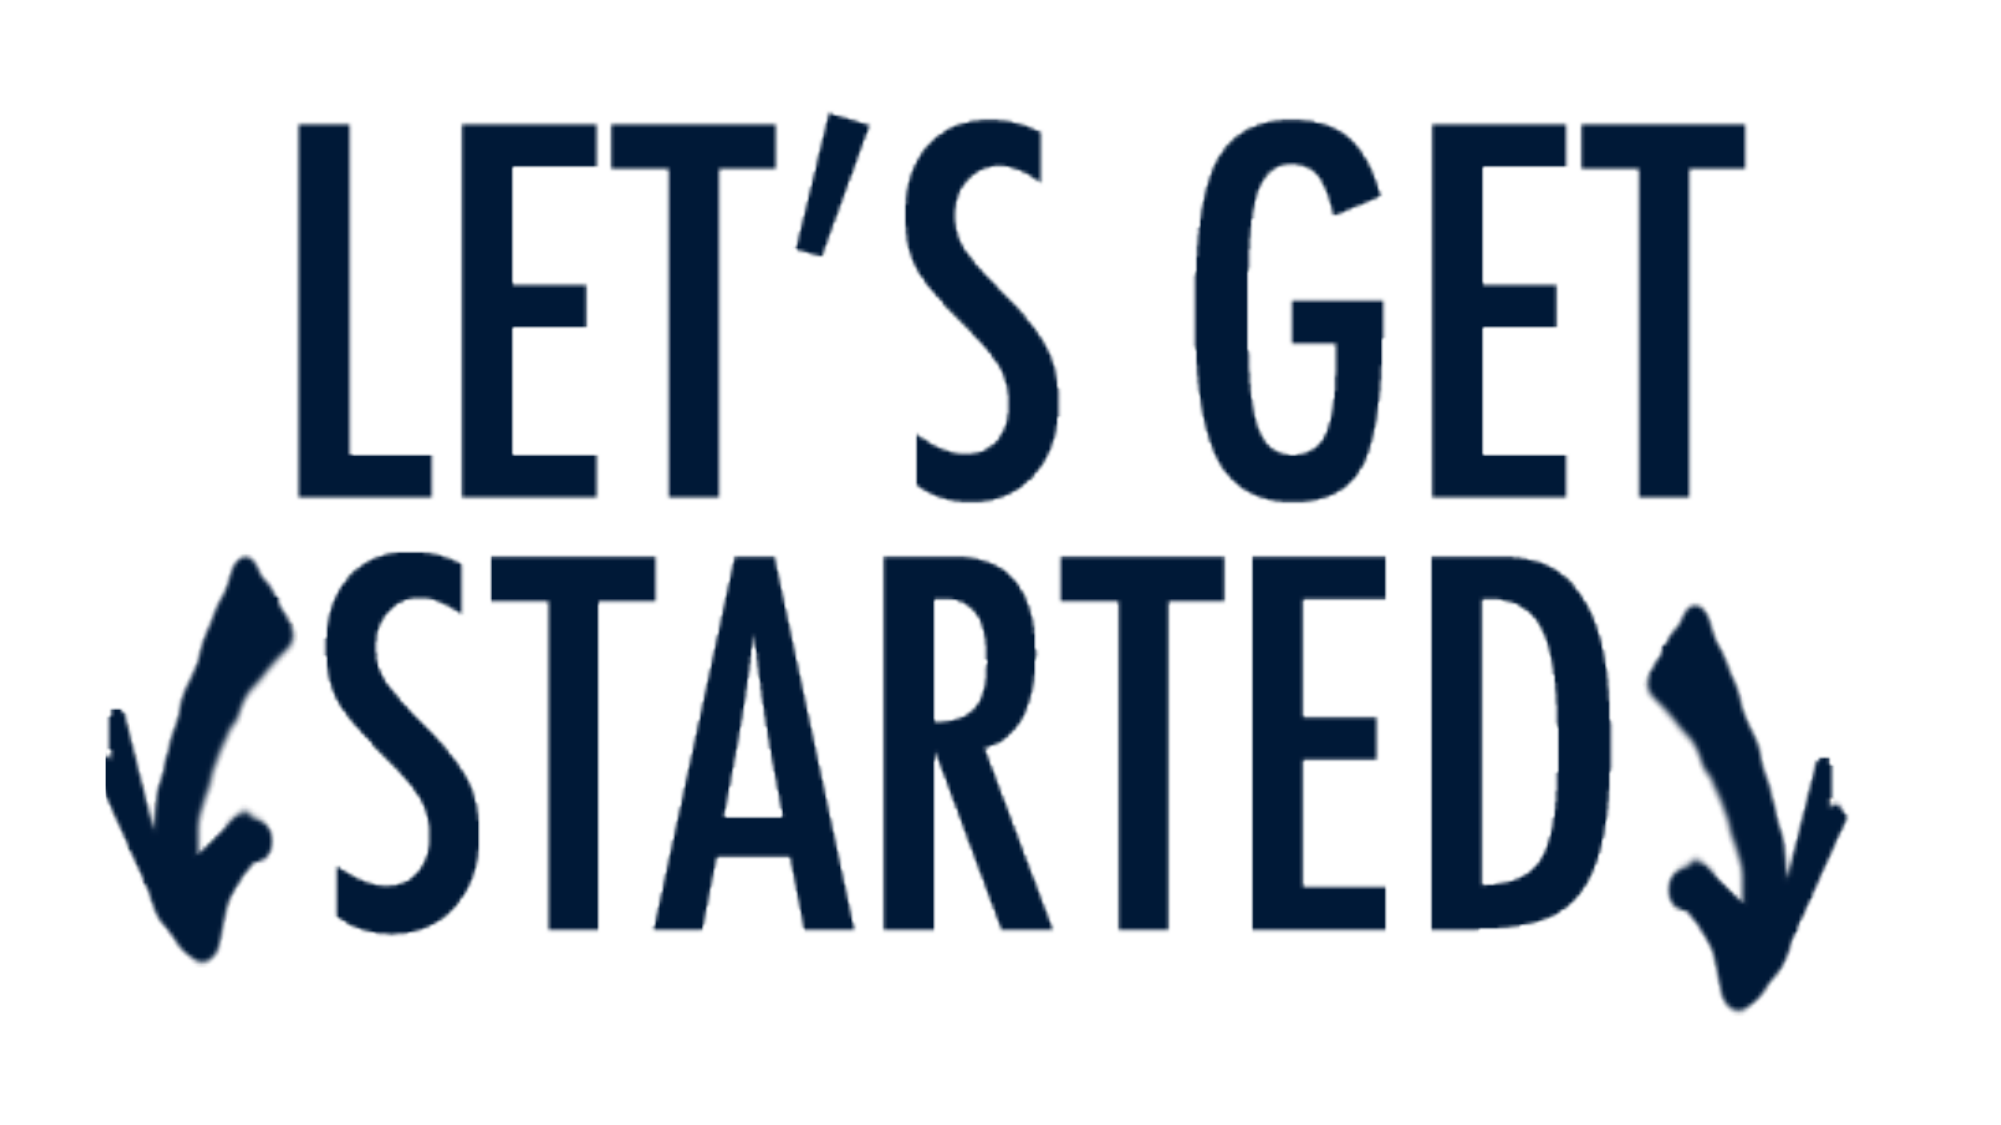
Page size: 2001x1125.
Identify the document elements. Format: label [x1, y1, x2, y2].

picture [105, 105, 1895, 1020]
